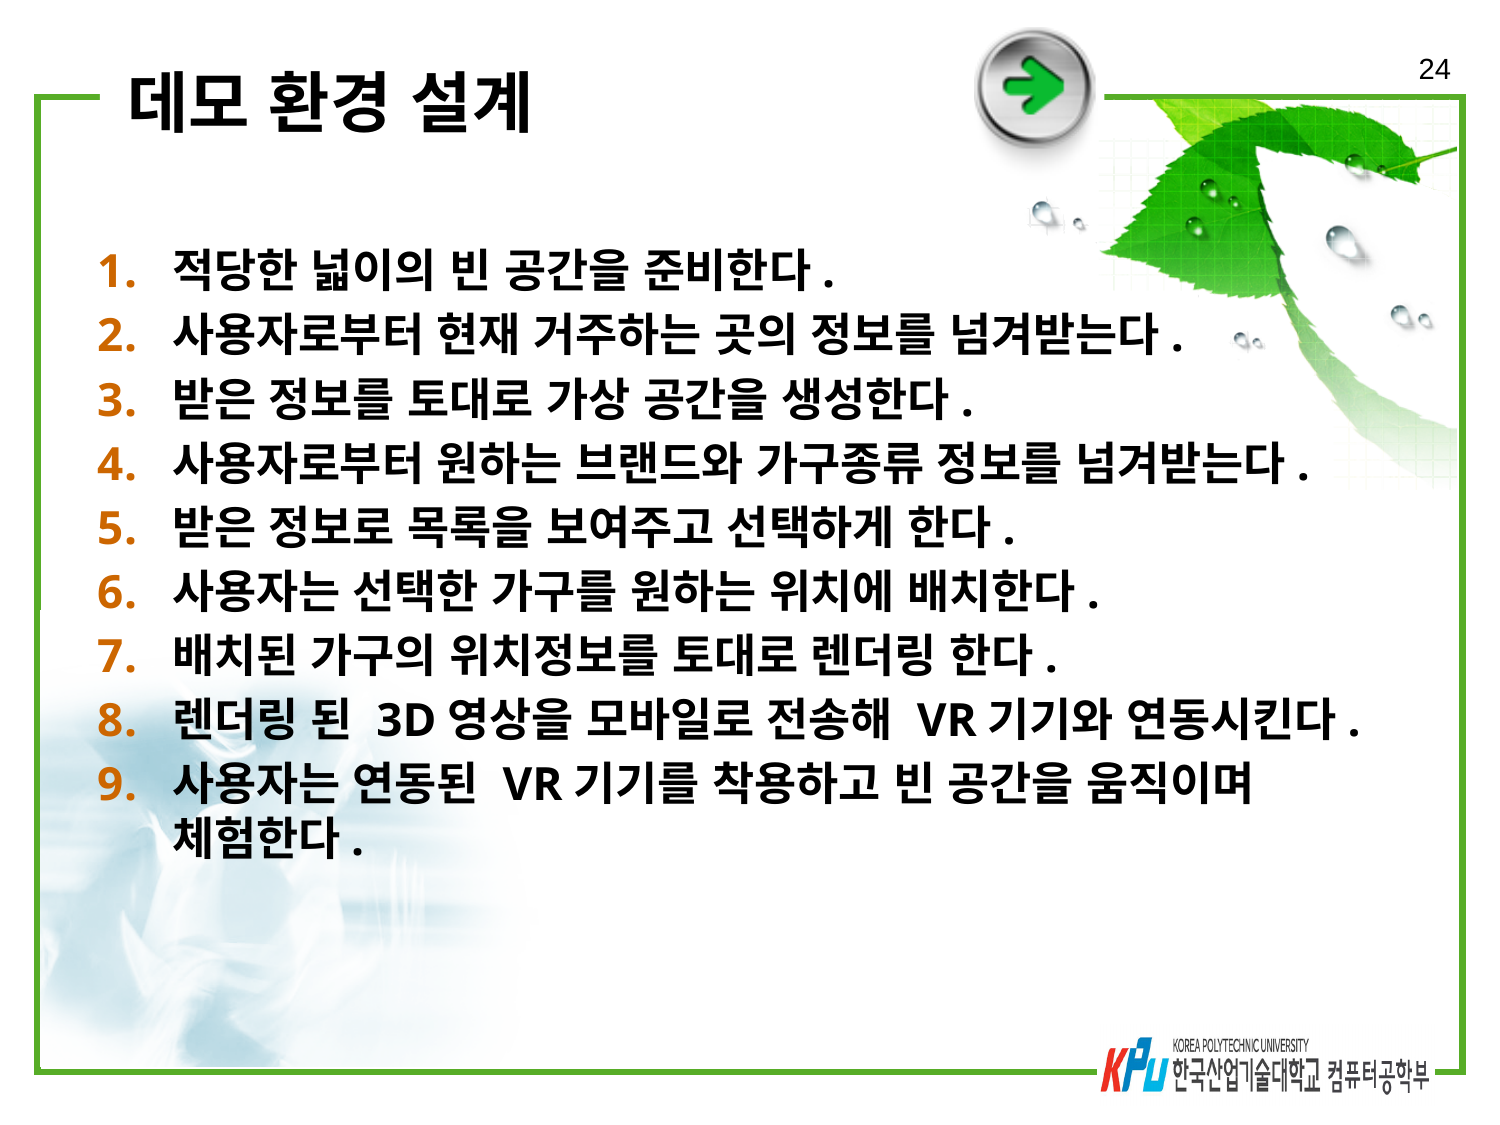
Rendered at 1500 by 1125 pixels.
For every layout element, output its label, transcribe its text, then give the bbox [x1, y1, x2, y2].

picture [40, 610, 554, 1067]
slide_number 24 [1116, 42, 1467, 83]
title 데모 환경 설계 [112, 54, 875, 147]
list 적당한 넓이의 빈 공간을 준비한다. 사용자로부터 현재 거주하는 곳의 정보를 넘겨받는다. 받은 정보를 토대로 가상 공간을 생성한다. 사용자로부터 원하는 브랜드와 가구종류 정보를 넘겨받는다. 받은 정보로 목록을 보여주고 선택하게 한다. 사용자는 선택한 가구를 원하는 위치에 배치한다. 배치된 가구의 위치정보를 토대로 렌더링 한다. 렌더링 된 3D영상을 모바일로 전송해 VR기기와 연동시킨다. 사용자는 연동된 VR기기를 착용하고 빈 공간을 움직이며 체험한다. [82, 234, 1432, 1009]
picture [1097, 1024, 1435, 1106]
picture [974, 27, 1457, 518]
